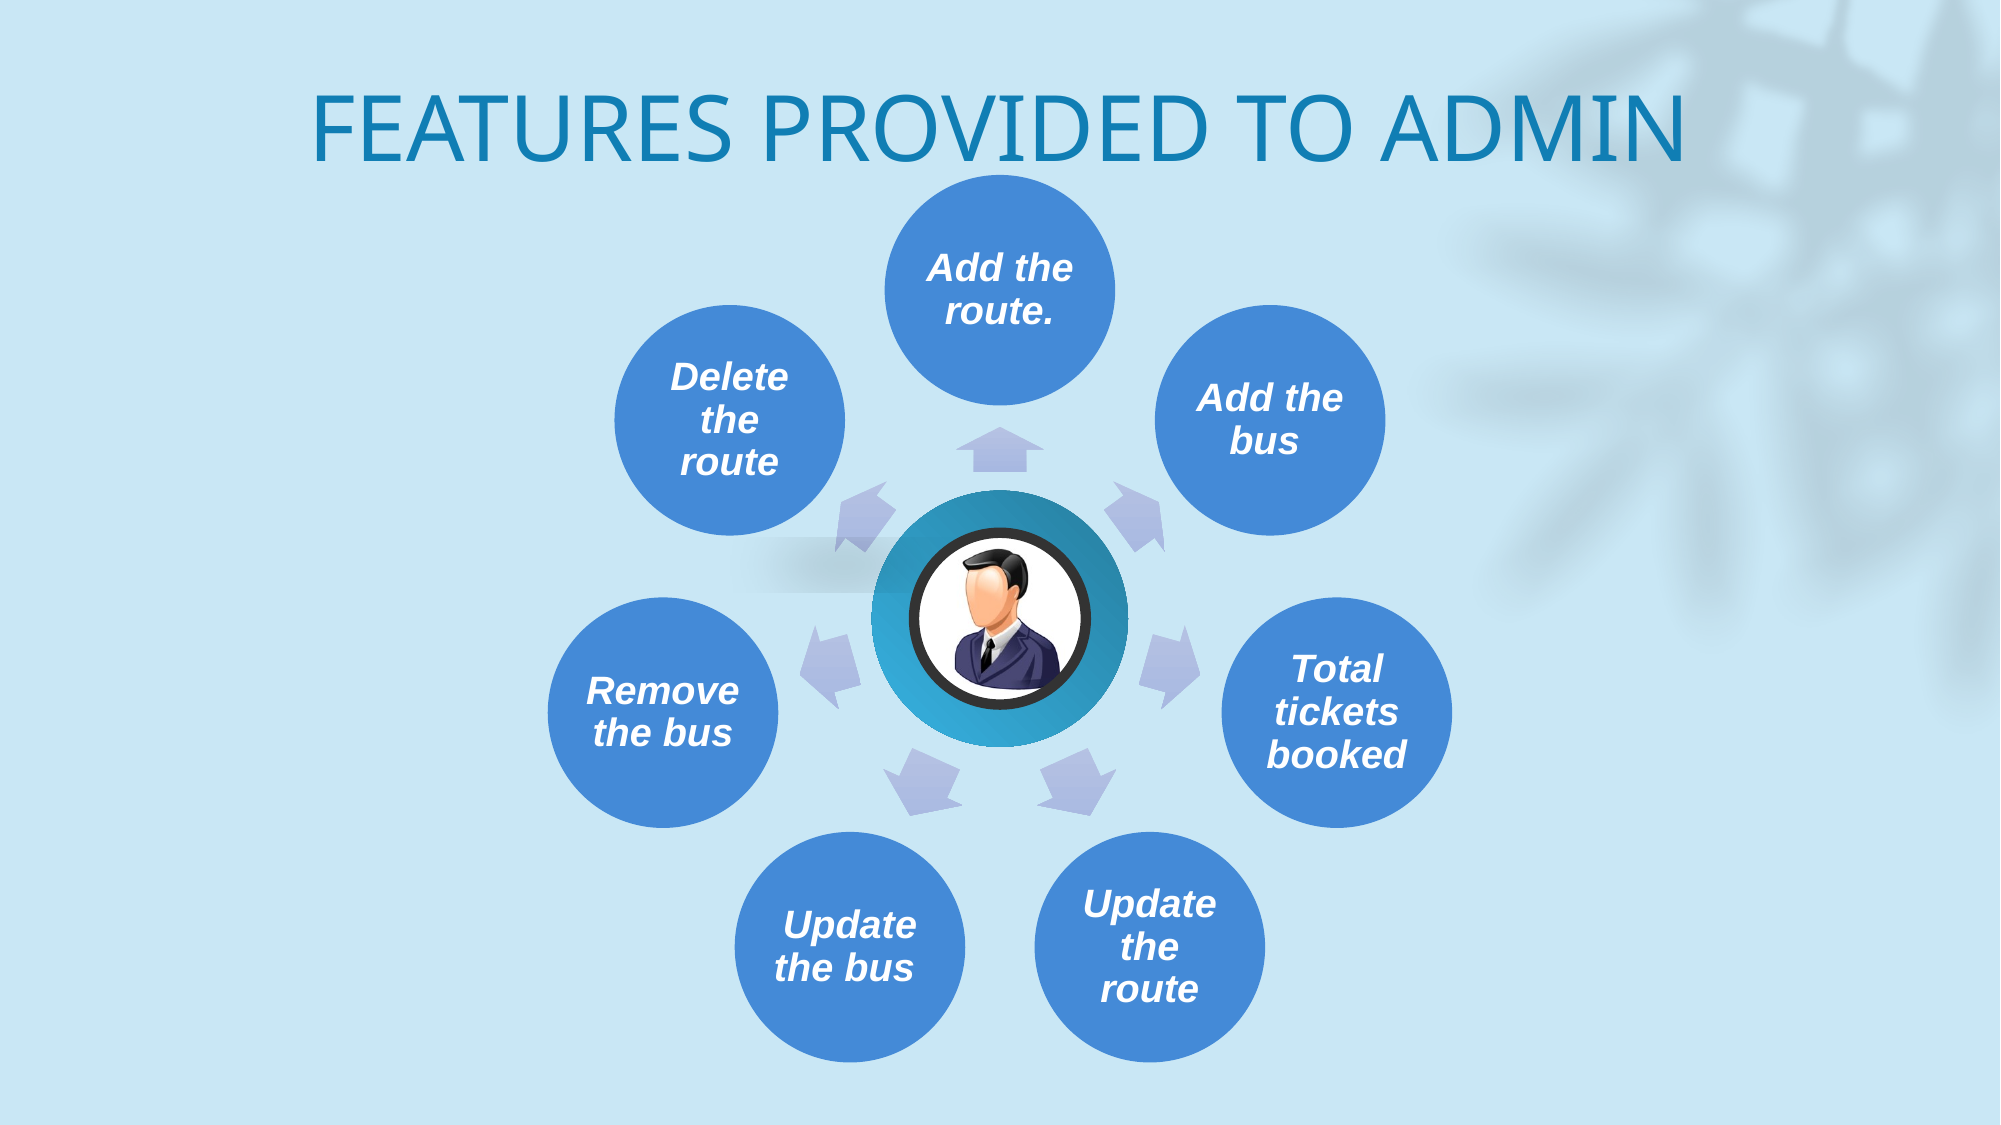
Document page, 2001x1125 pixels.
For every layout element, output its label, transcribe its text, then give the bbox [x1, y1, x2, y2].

text_box FEATURES PROVIDED TO ADMIN [0, 0, 2000, 297]
picture [913, 532, 1086, 705]
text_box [333, 174, 1667, 1064]
